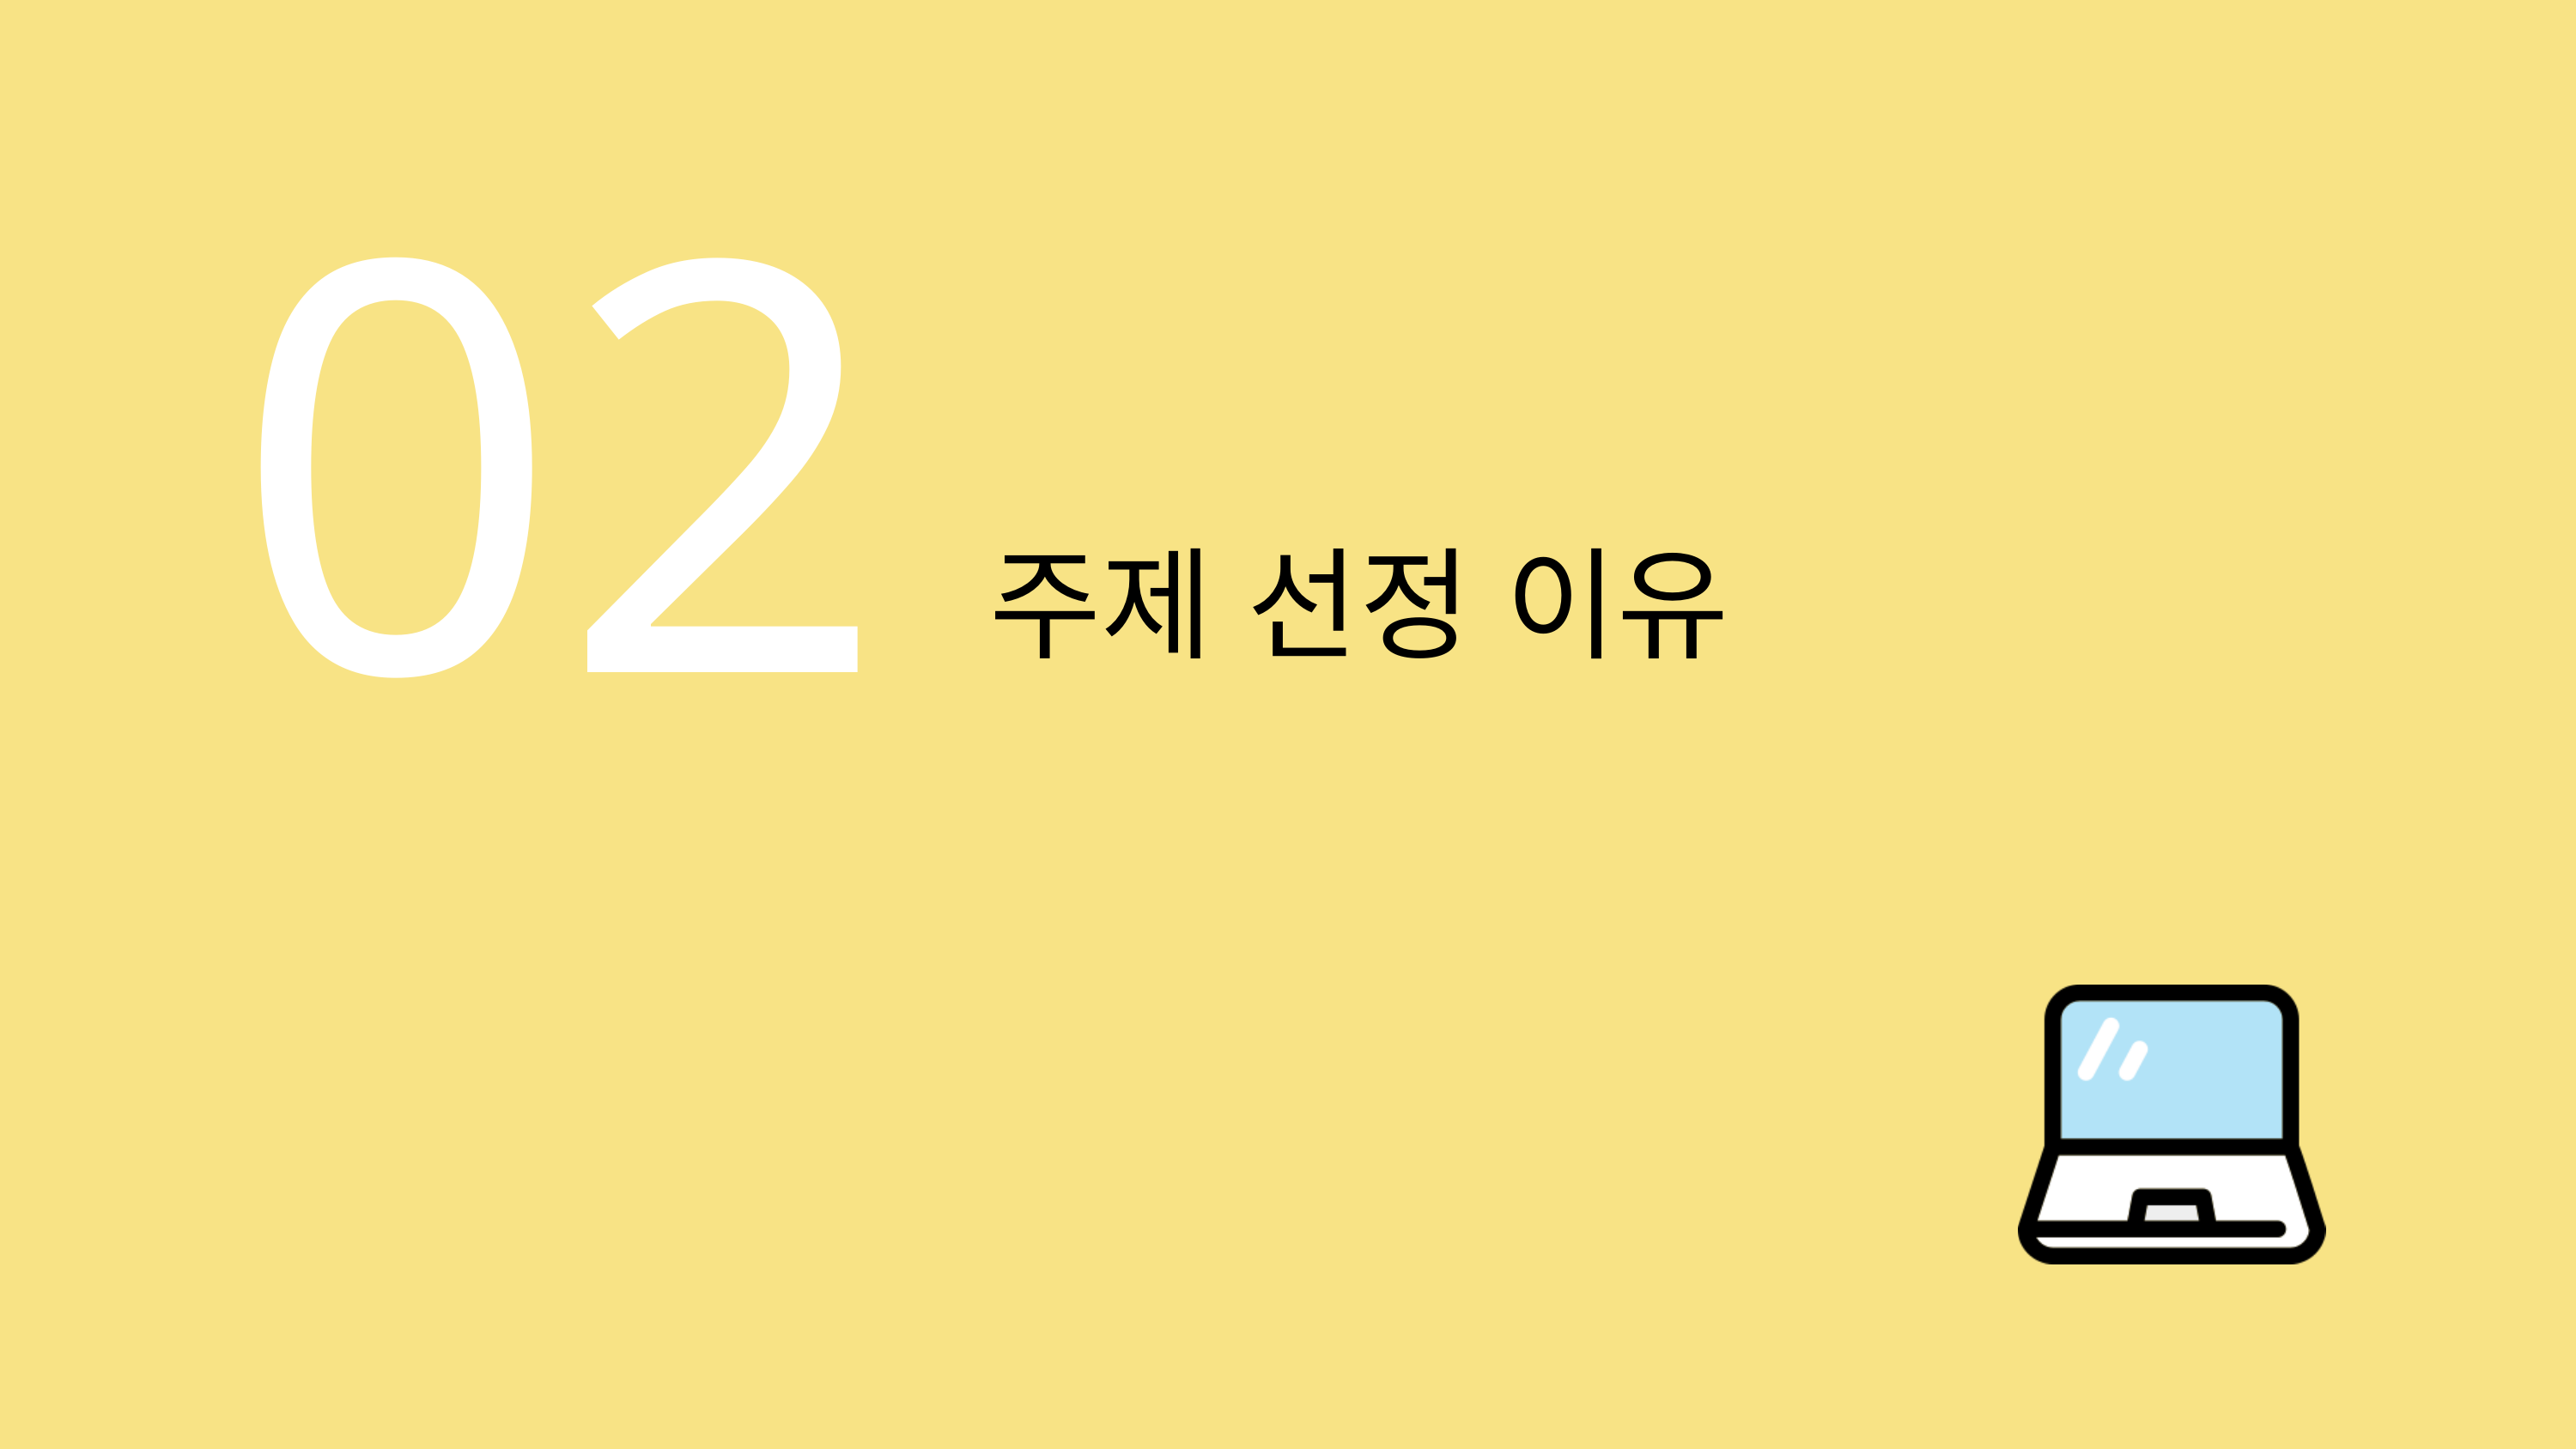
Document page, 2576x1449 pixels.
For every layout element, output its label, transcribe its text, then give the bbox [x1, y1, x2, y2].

picture [2017, 984, 2326, 1264]
text_box 02 [220, 94, 1215, 794]
text_box 주제 선정 이유 [976, 521, 1764, 681]
